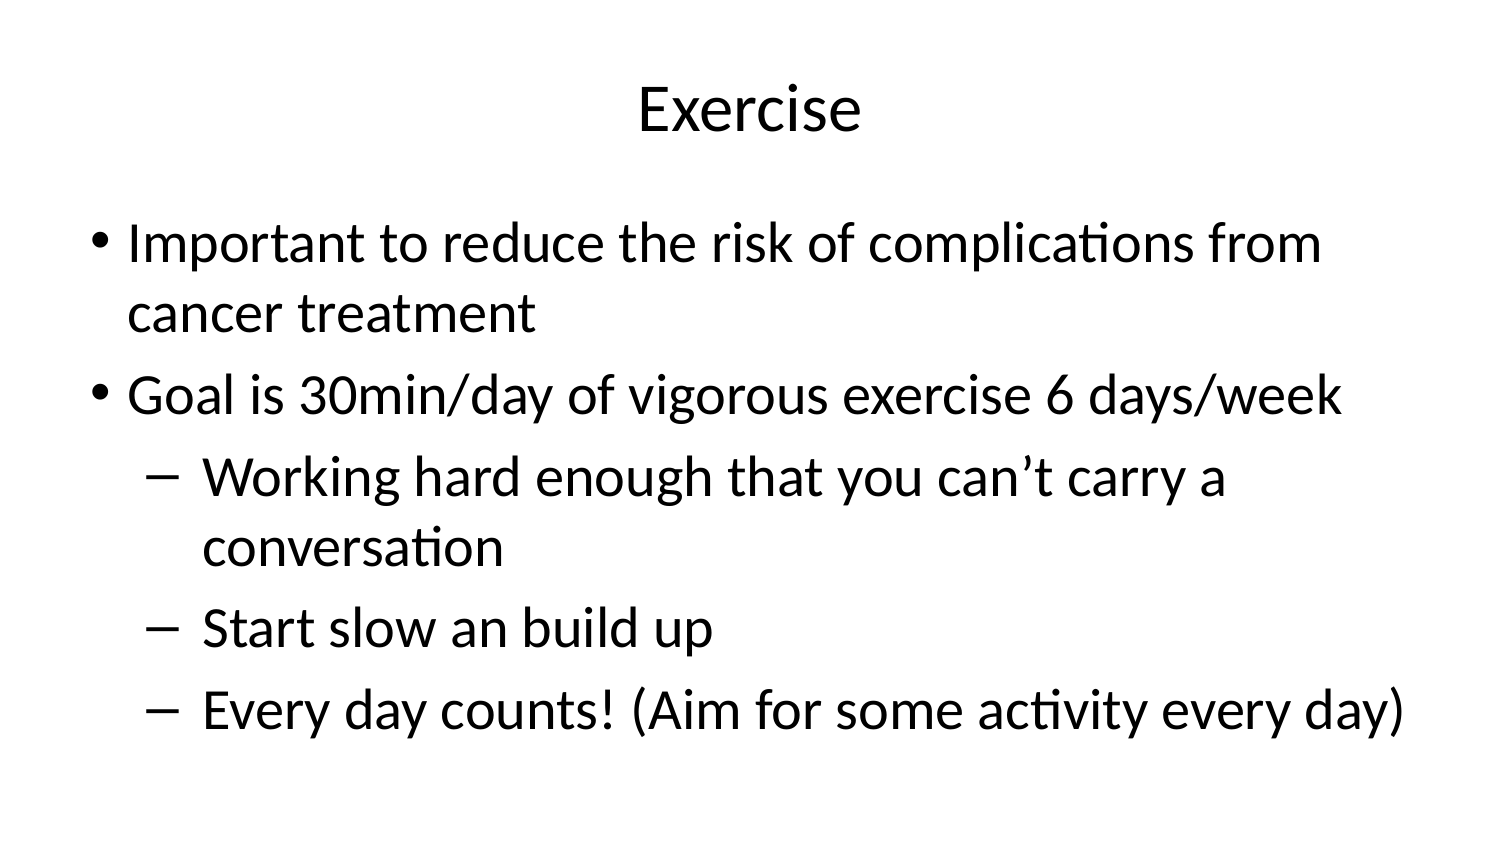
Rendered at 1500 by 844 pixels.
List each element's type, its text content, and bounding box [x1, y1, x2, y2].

list Important to reduce the risk of complications from cancer treatment Goal is 30min/day of vigorous exercise 6 days/week Working hard enough that you can’t carry a conversation Start slow an build up Every day counts! (Aim for some activity every day) [75, 196, 1425, 754]
title Exercise [75, 33, 1425, 175]
